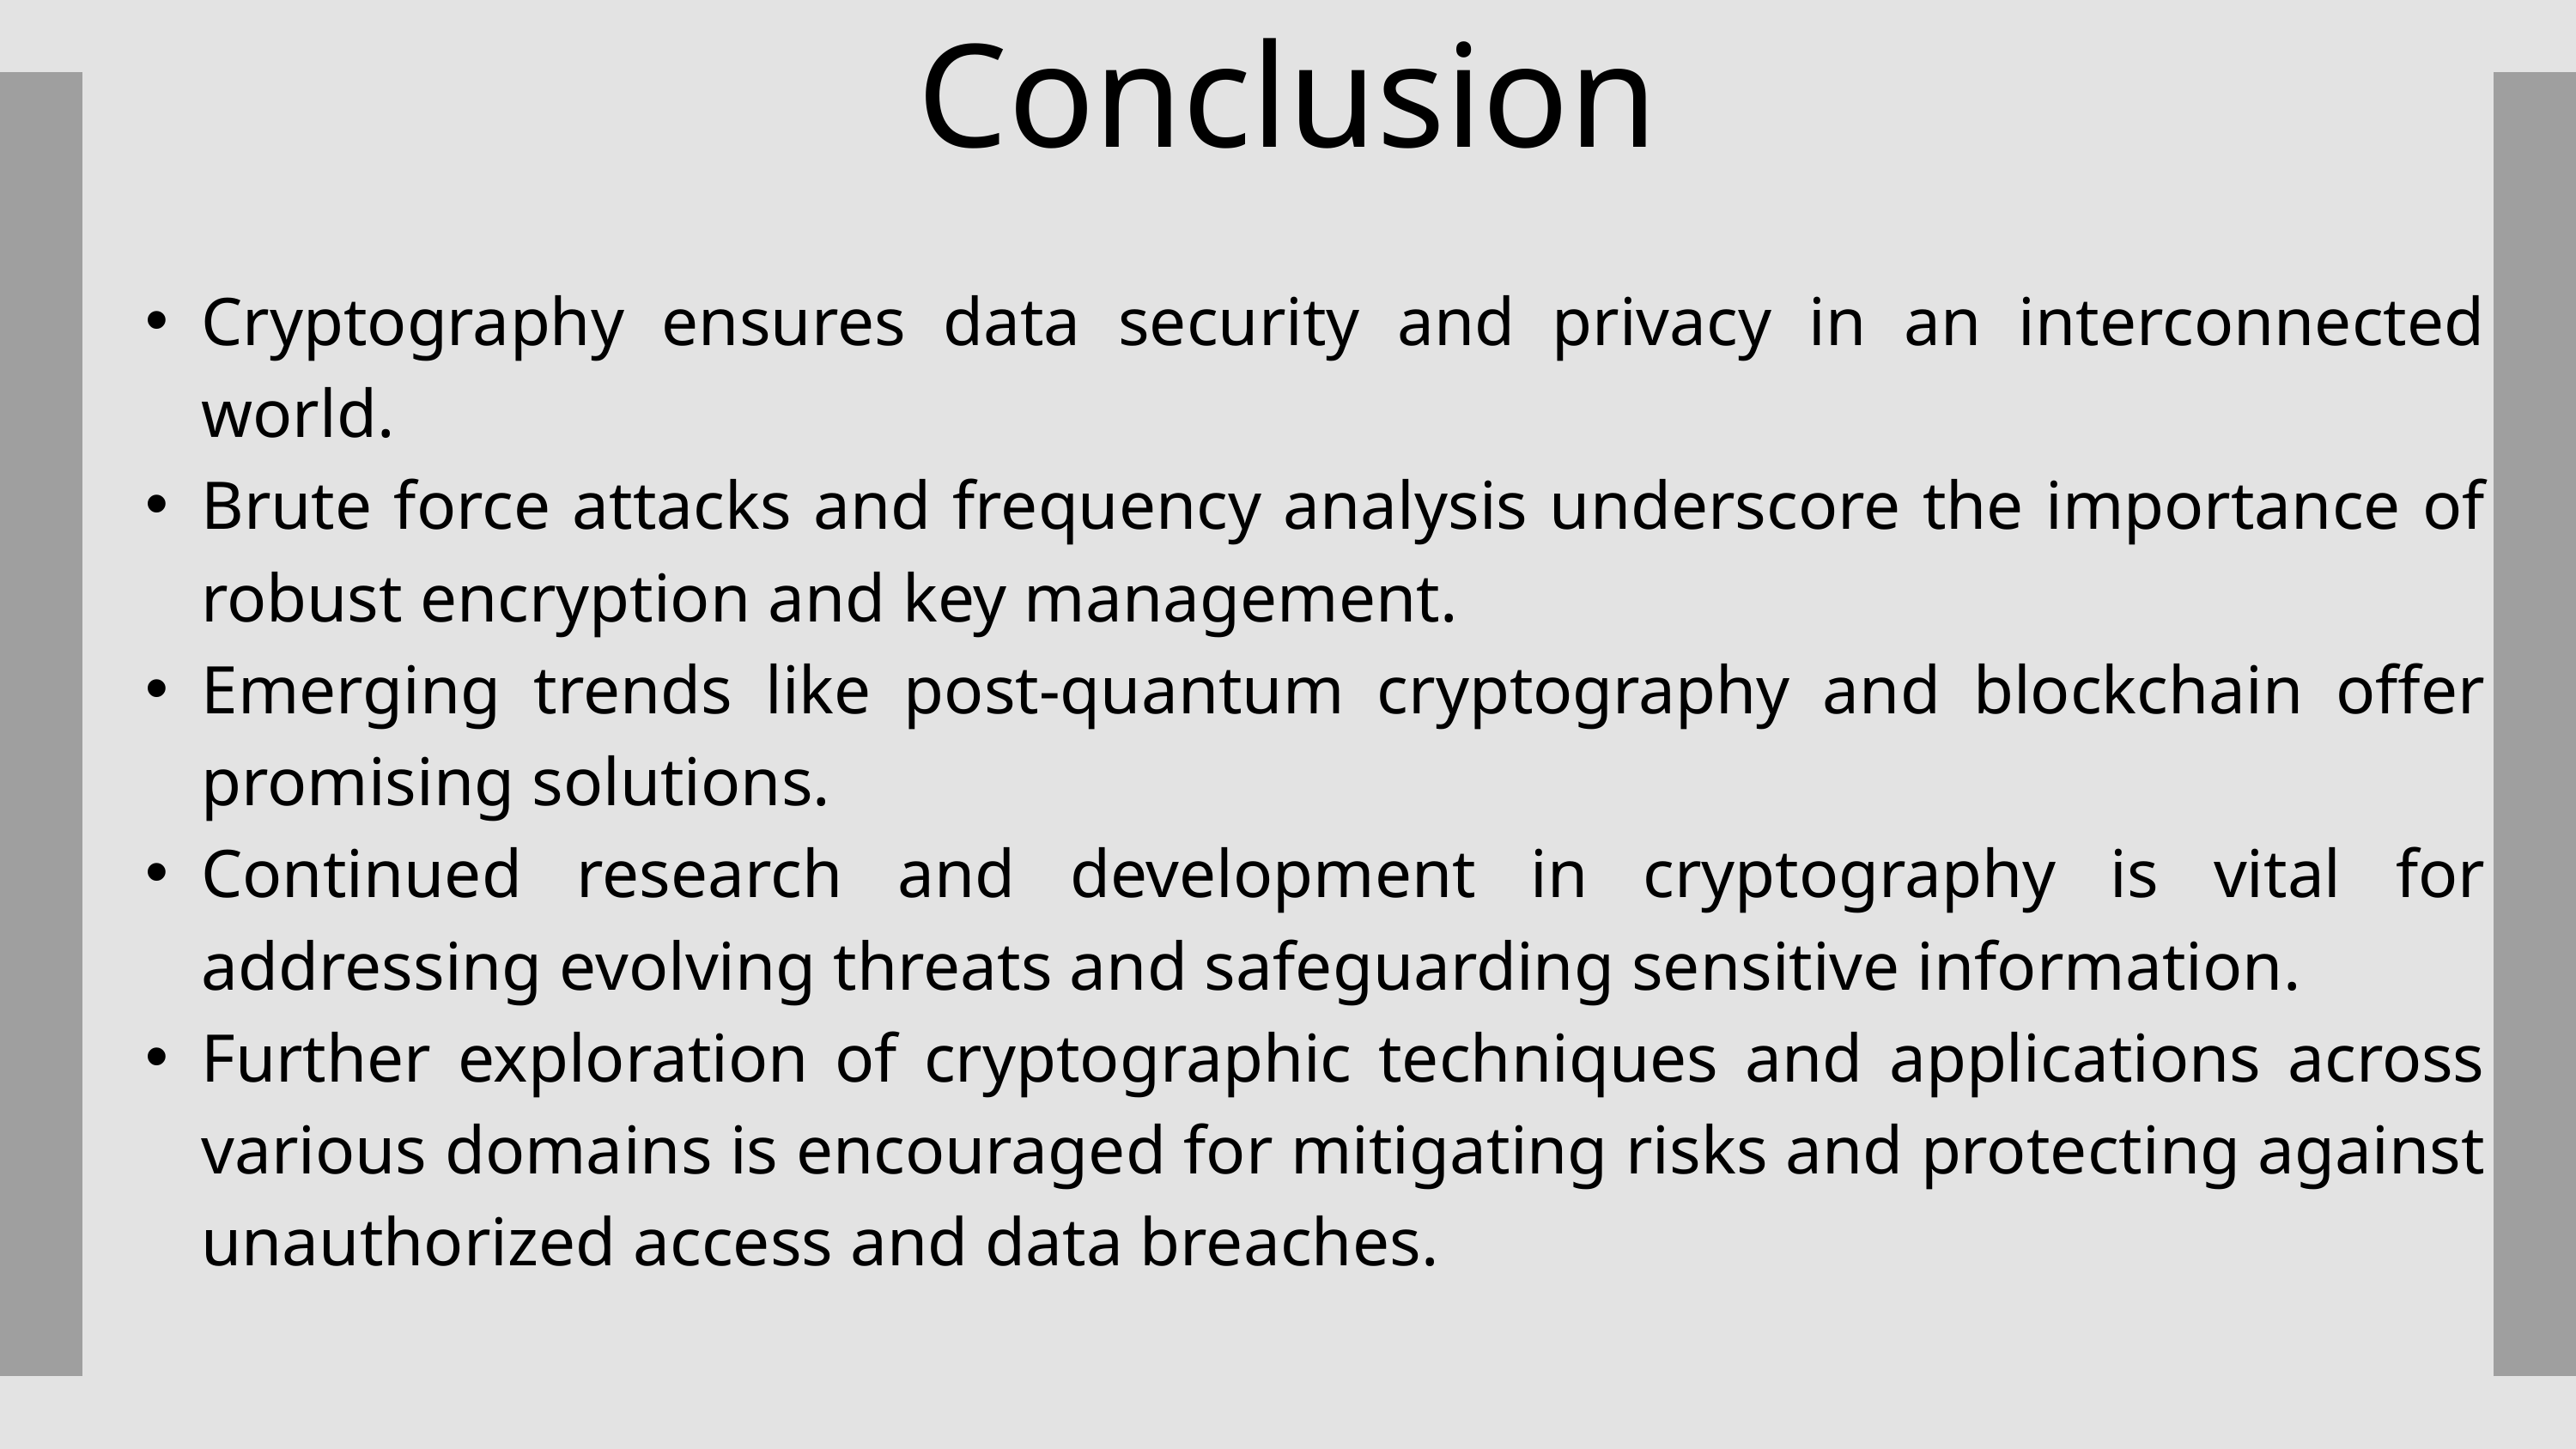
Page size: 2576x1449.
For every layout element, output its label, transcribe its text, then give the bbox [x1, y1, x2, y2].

text_box Cryptography ensures data security and privacy in an interconnected world. Brute force attacks and frequency analysis underscore the importance of robust encryption and key management. Emerging trends like post-quantum cryptography and blockchain offer promising solutions. Continued research and development in cryptography is vital for addressing evolving threats and safeguarding sensitive information. Further exploration of cryptographic techniques and applications across various domains is encouraged for mitigating risks and protecting against unauthorized access and data breaches. [89, 174, 2487, 1280]
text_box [0, 72, 82, 1377]
text_box Conclusion [738, 0, 1838, 174]
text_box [2493, 72, 2576, 1377]
